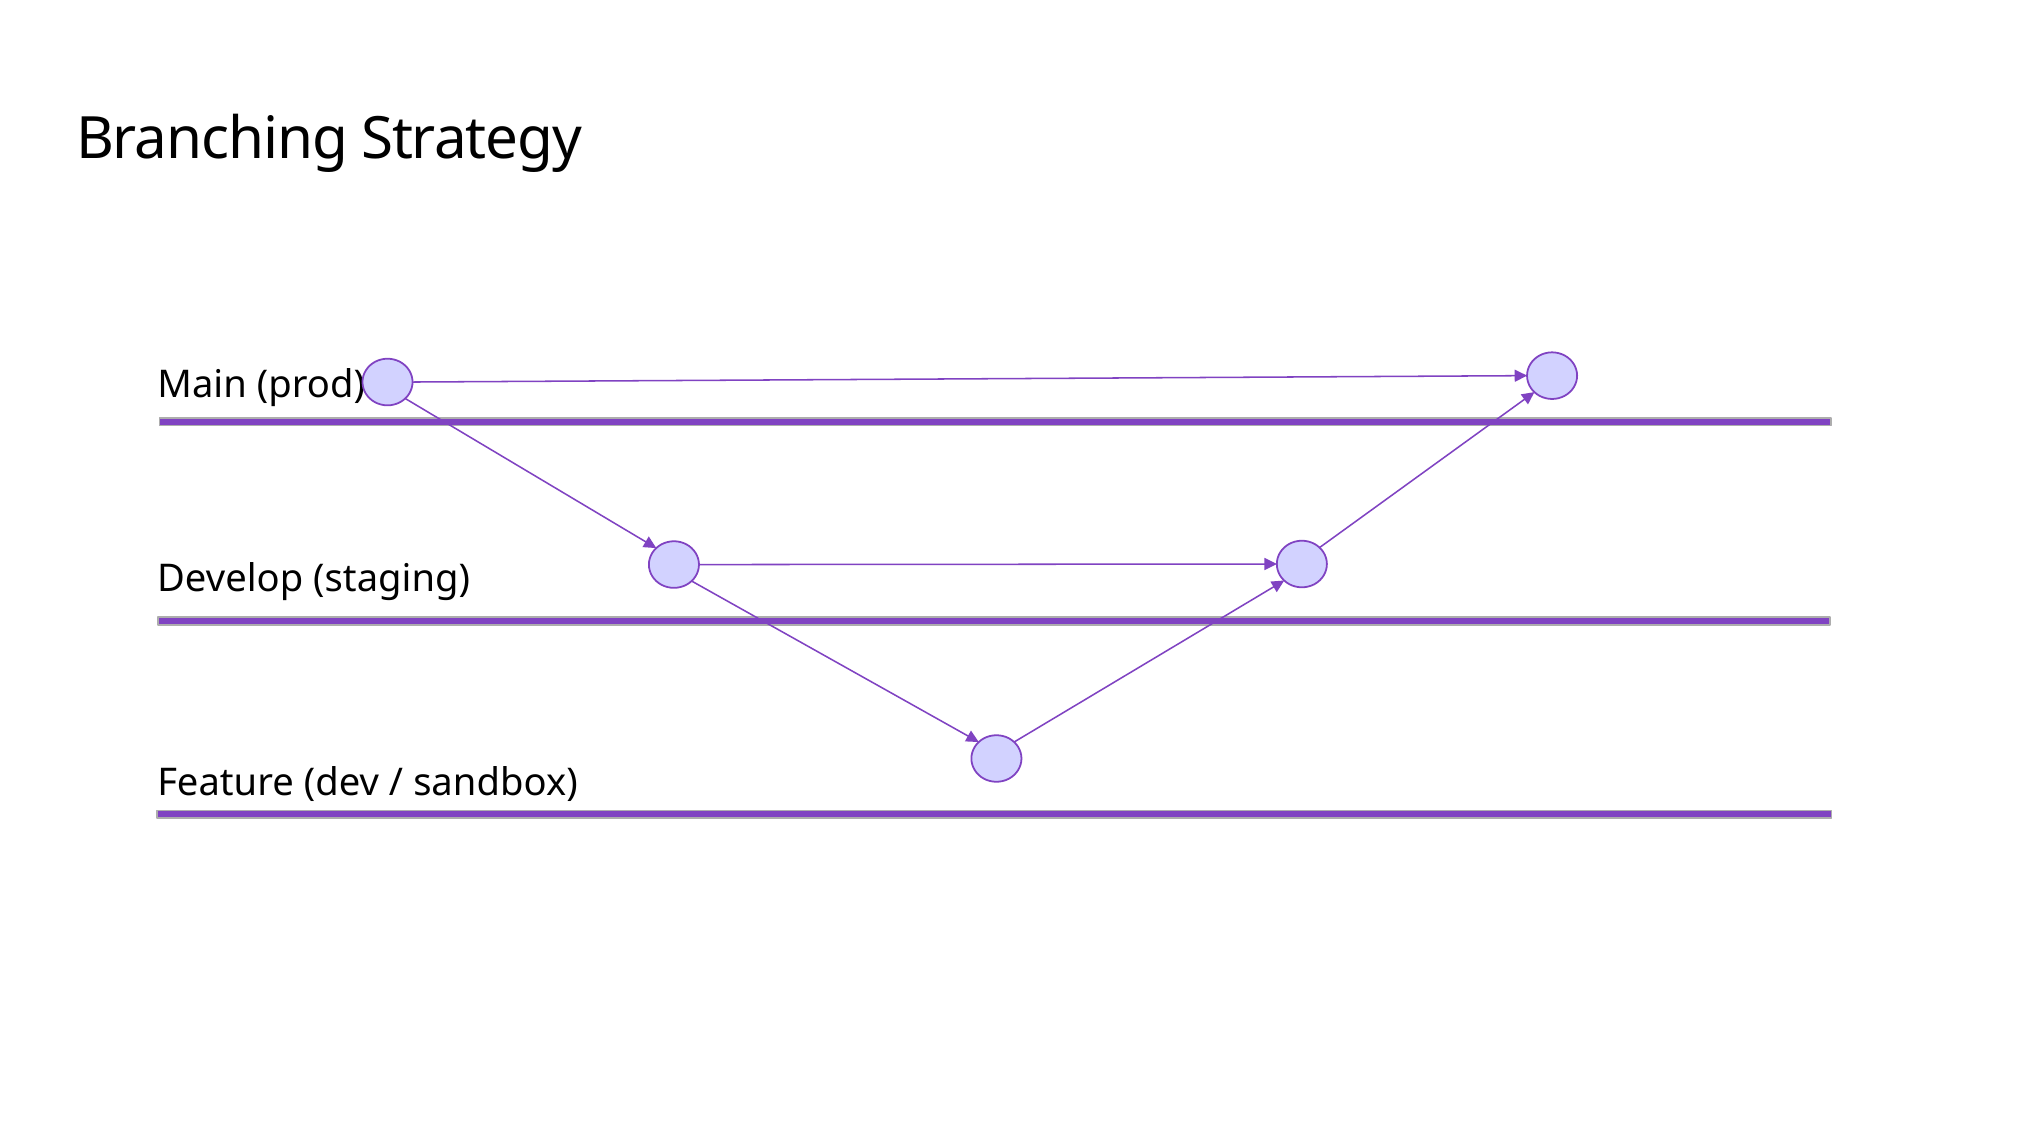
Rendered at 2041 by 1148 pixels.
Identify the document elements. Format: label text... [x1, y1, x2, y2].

title Branching Strategy [76, 93, 1968, 230]
text_box [979, 616, 1013, 626]
text_box Feature (dev / sandbox) [142, 749, 595, 811]
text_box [1013, 580, 1285, 743]
text_box [1535, 417, 1832, 426]
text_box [1319, 391, 1535, 548]
text_box [1285, 616, 1831, 626]
text_box [159, 417, 405, 426]
text_box [1276, 539, 1328, 589]
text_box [691, 580, 979, 743]
text_box [361, 357, 414, 407]
text_box [657, 417, 1319, 426]
text_box Main (prod) [142, 352, 456, 413]
text_box [970, 734, 1023, 783]
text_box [412, 375, 1528, 383]
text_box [405, 398, 657, 549]
text_box [648, 540, 700, 589]
text_box [157, 616, 691, 626]
text_box [156, 810, 1832, 819]
text_box Develop (staging) [142, 545, 538, 607]
text_box [1526, 351, 1579, 400]
